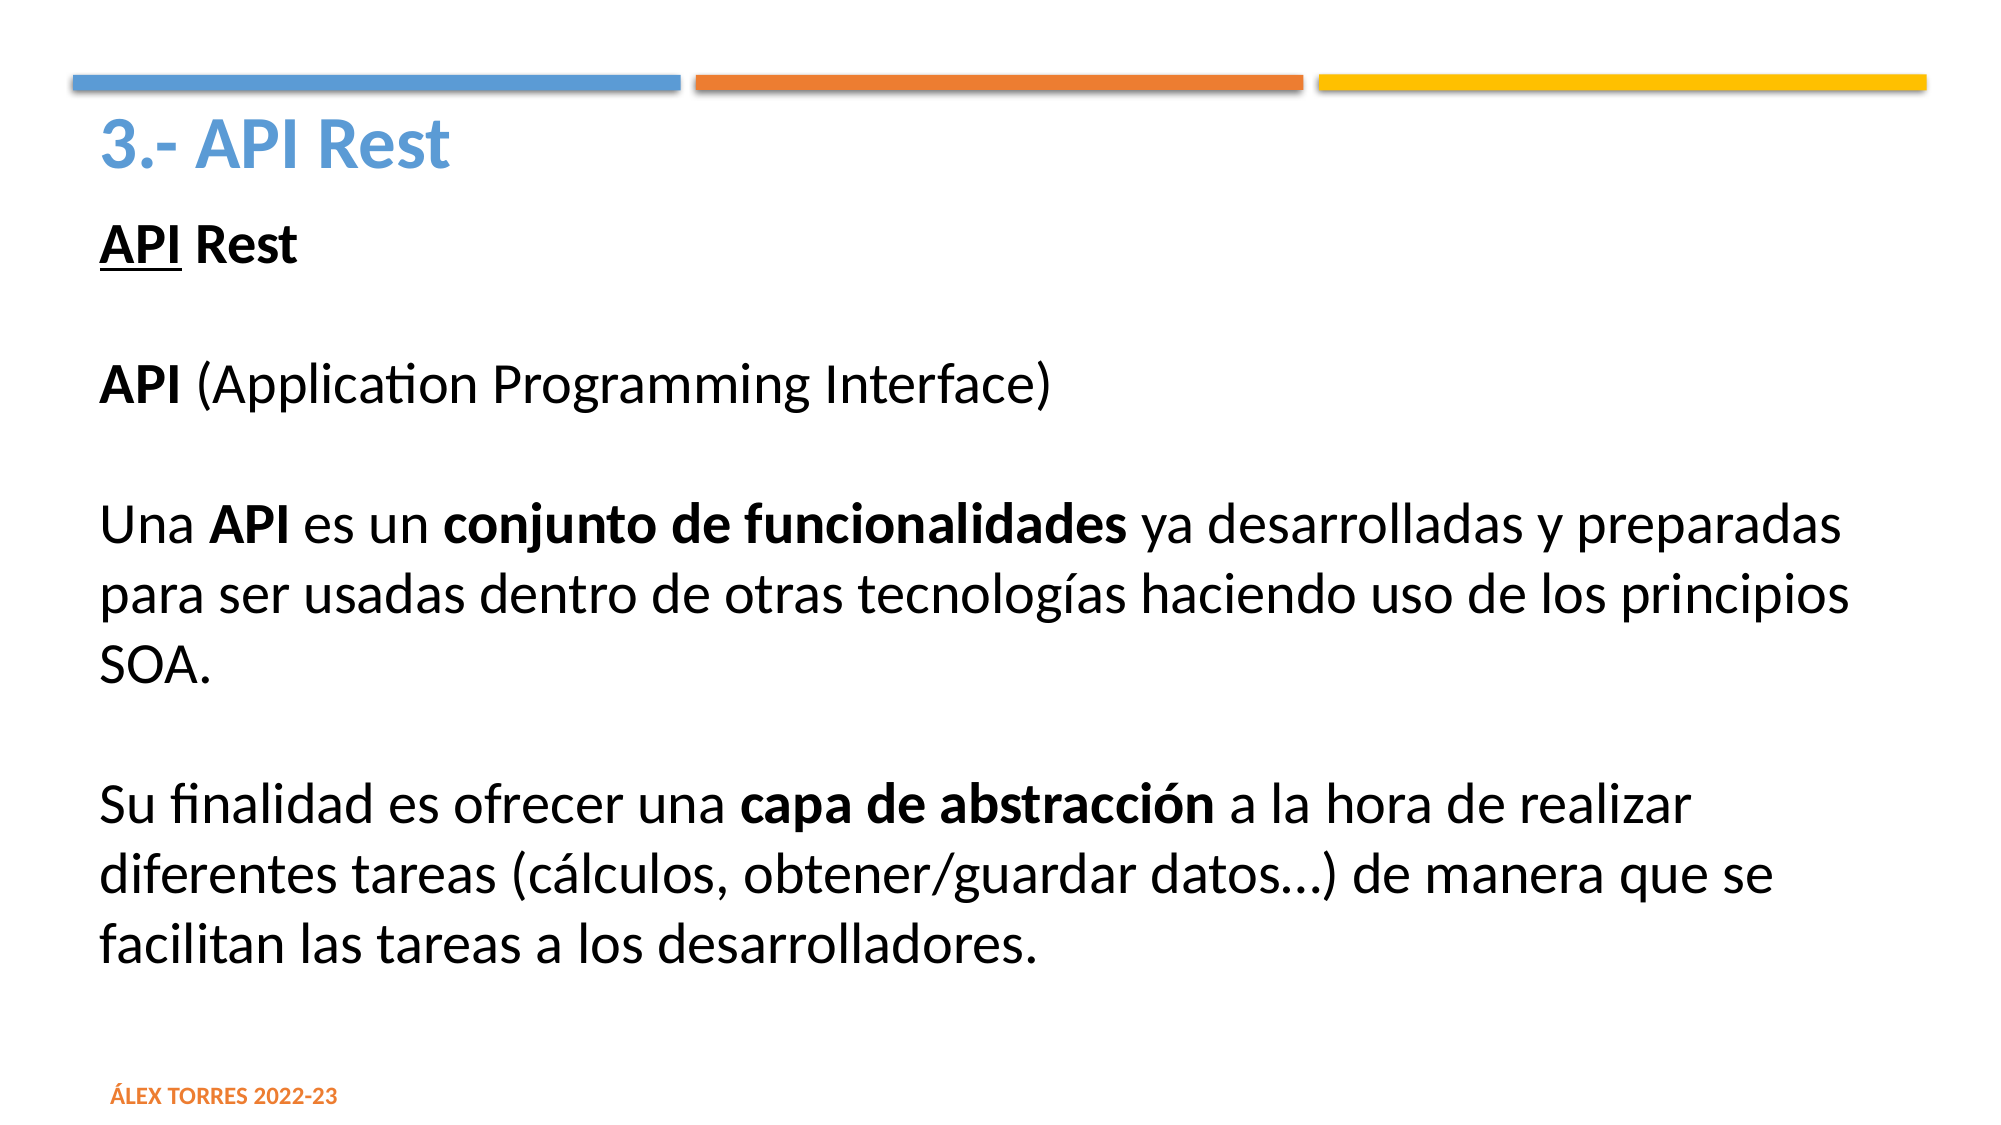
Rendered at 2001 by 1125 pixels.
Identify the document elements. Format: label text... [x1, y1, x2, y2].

text_box API Rest API (Application Programming Interface) Una API es un conjunto de funcionalidades ya desarrolladas y preparadas para ser usadas dentro de otras tecnologías haciendo uso de los principios SOA. Su finalidad es ofrecer una capa de abstracción a la hora de realizar diferentes tareas (cálculos, obtener/guardar datos…) de manera que se facilitan las tareas a los desarrolladores. [85, 190, 1915, 1074]
text_box 3.- API Rest [85, 78, 1915, 188]
